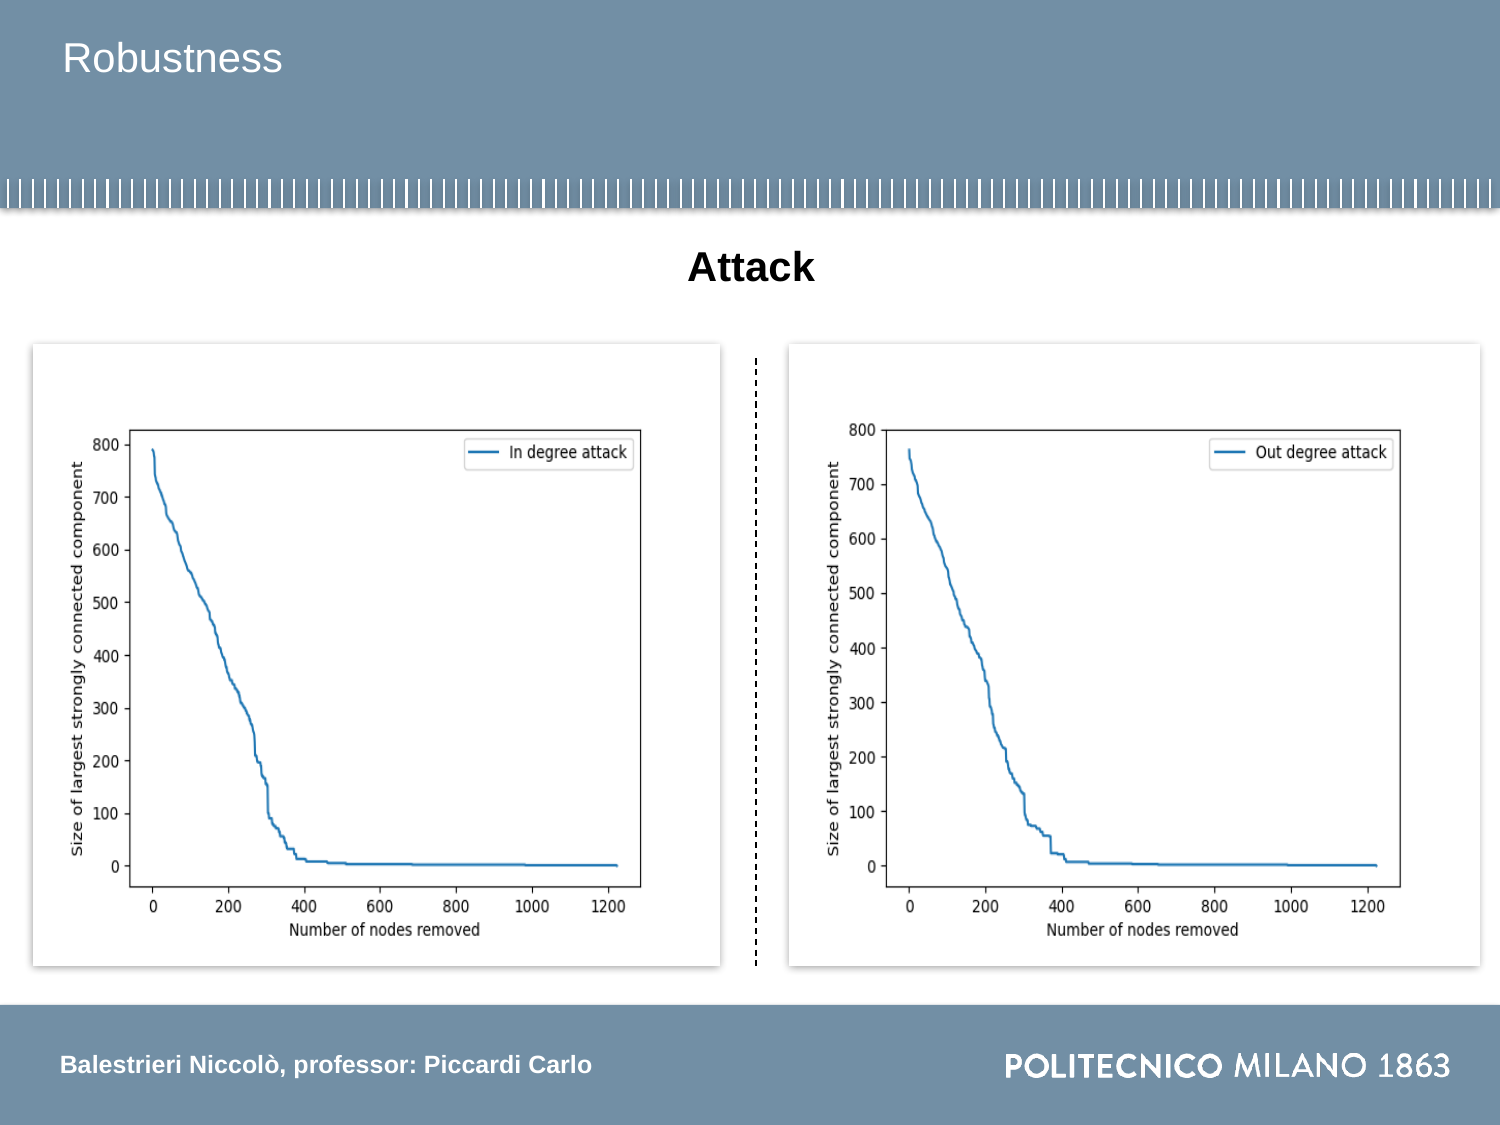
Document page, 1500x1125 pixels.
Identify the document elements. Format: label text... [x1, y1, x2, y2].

picture [47, 358, 707, 952]
picture [803, 358, 1466, 952]
title Robustness [47, 22, 1455, 161]
picture [999, 1041, 1456, 1089]
text_box Attack [47, 232, 1455, 299]
